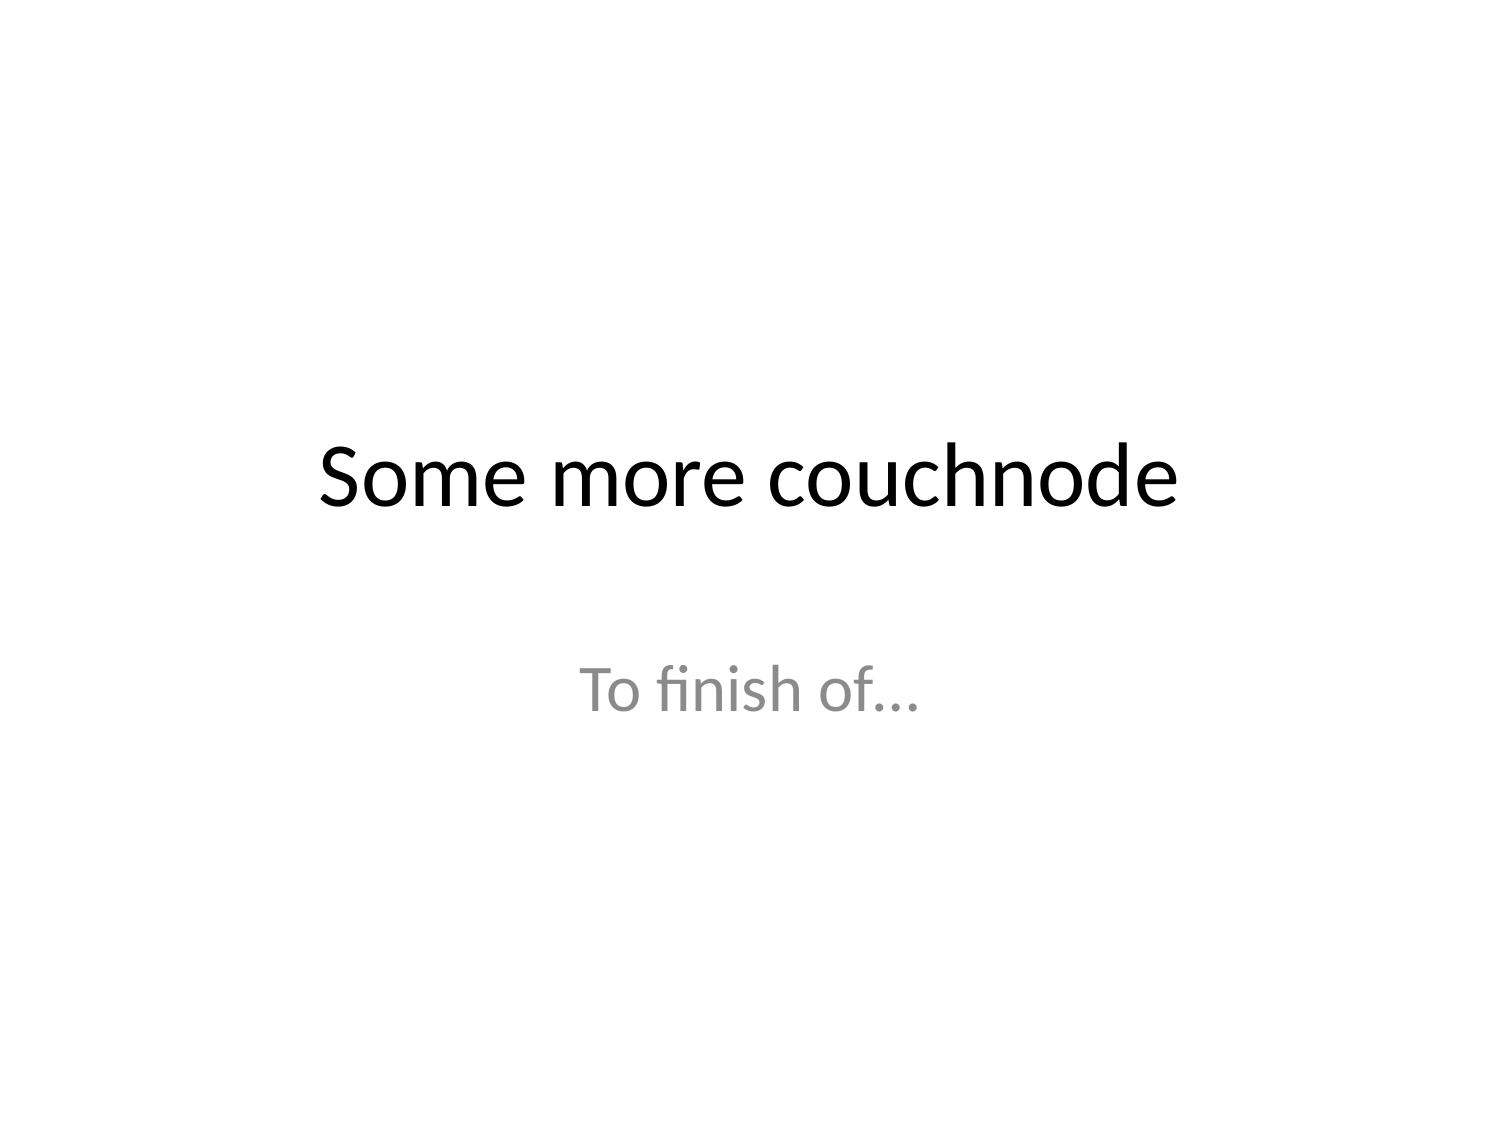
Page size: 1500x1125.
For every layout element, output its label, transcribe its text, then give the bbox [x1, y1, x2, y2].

title Some more couchnode [112, 349, 1388, 591]
subtitle To finish of… [225, 637, 1275, 925]
